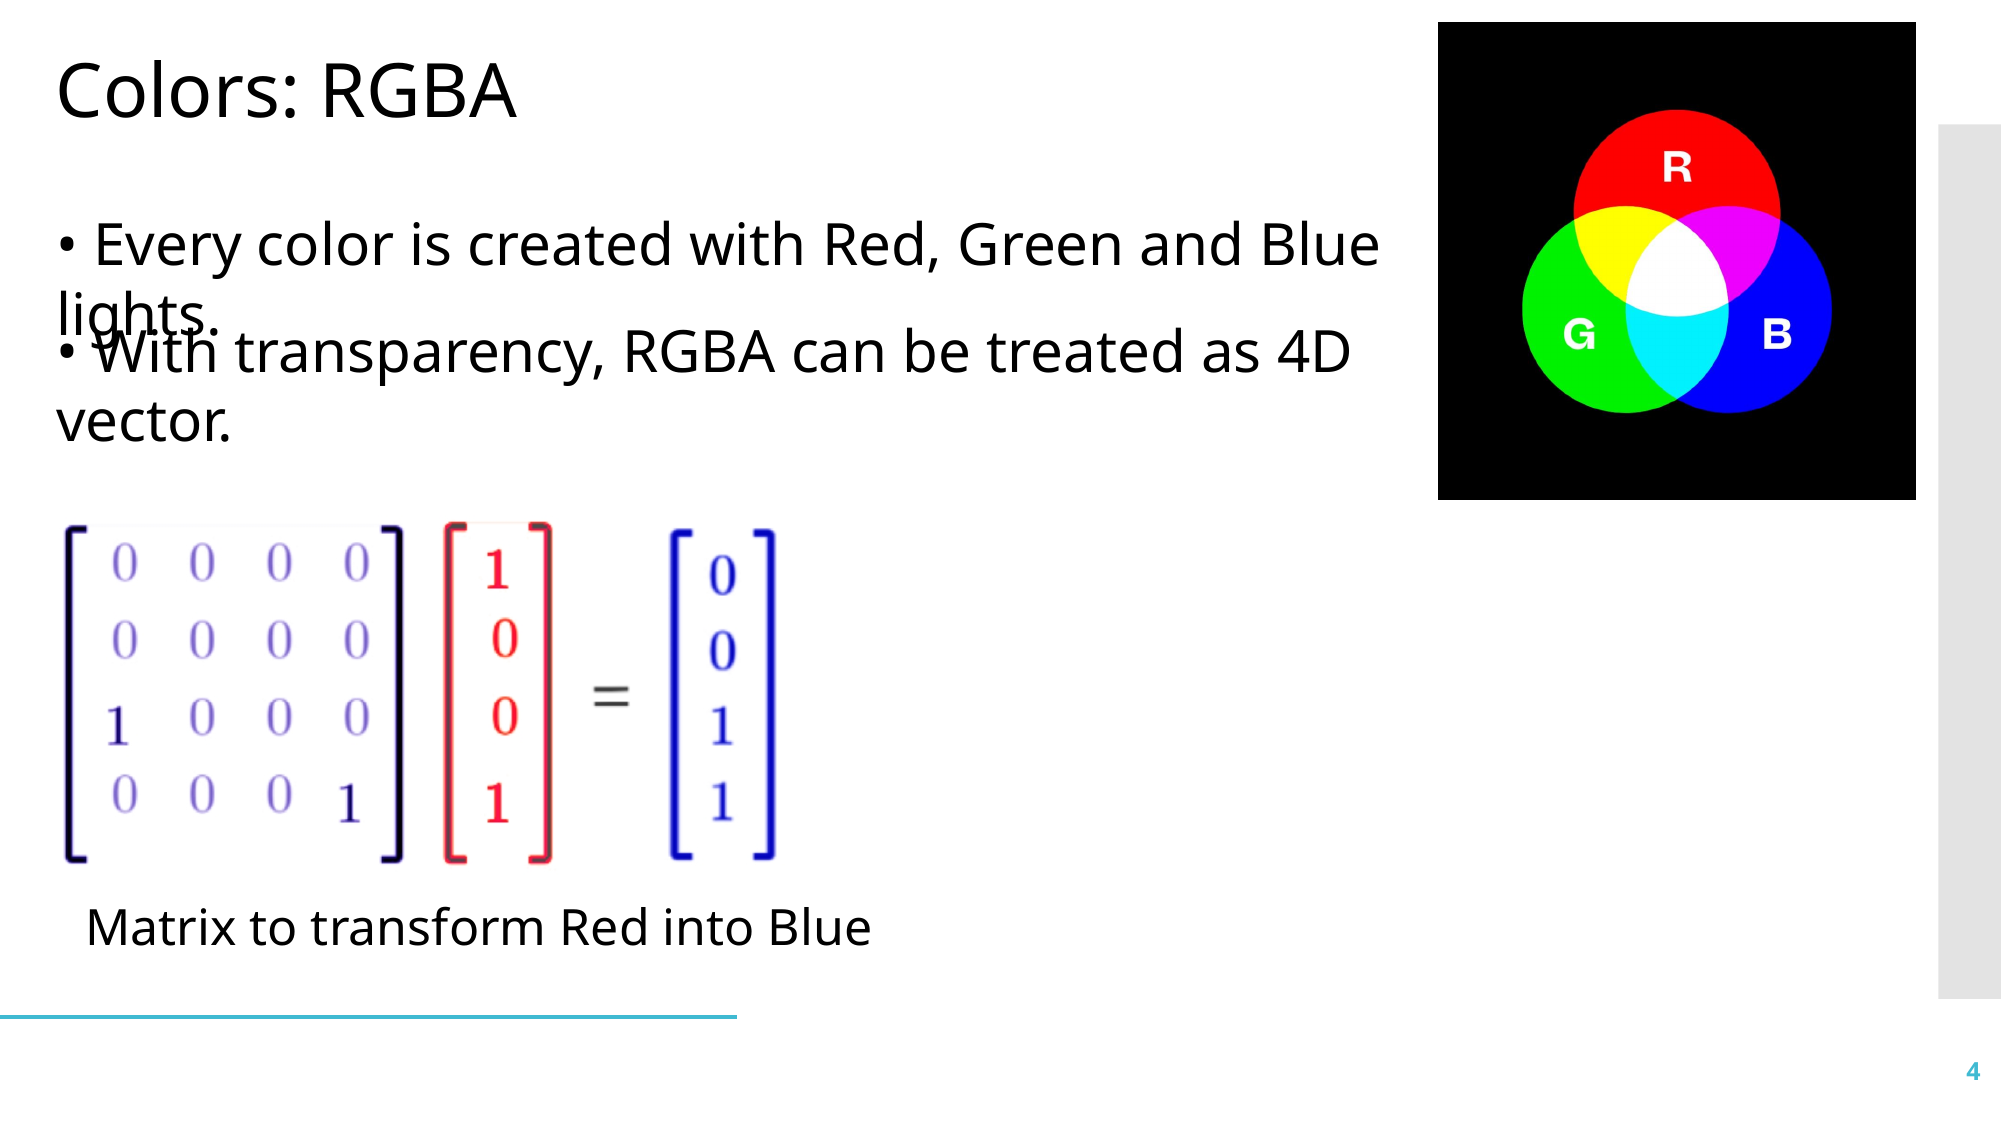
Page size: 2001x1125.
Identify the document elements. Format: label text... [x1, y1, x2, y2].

text_box Colors: RGBA [40, 35, 887, 141]
text_box • With transparency, RGBA can be treated as 4D vector. [41, 355, 1438, 462]
picture [40, 502, 811, 899]
picture [1438, 22, 1917, 501]
slide_number 4 [1744, 1042, 1996, 1103]
text_box • Every color is created with Red, Green and Blue lights. [41, 199, 1438, 355]
text_box Matrix to transform Red into Blue [70, 888, 945, 963]
